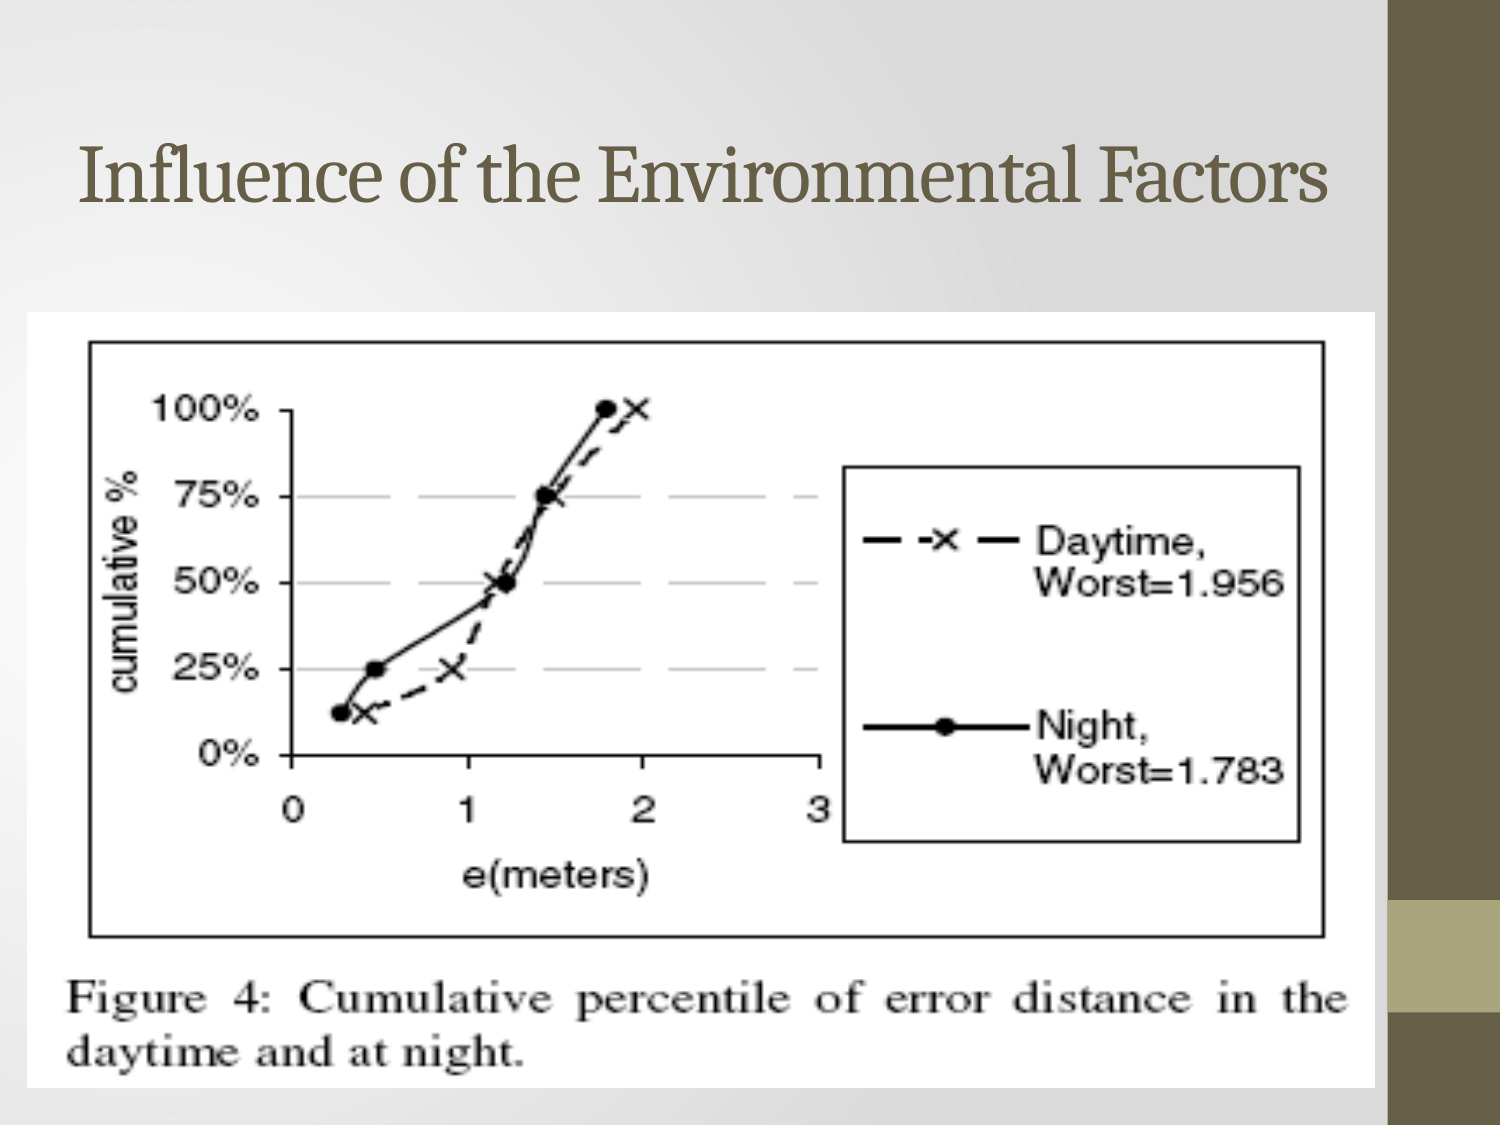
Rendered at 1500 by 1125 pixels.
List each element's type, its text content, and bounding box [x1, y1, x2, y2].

title Influence of the Environmental Factors [62, 75, 1363, 263]
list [26, 311, 1376, 1088]
